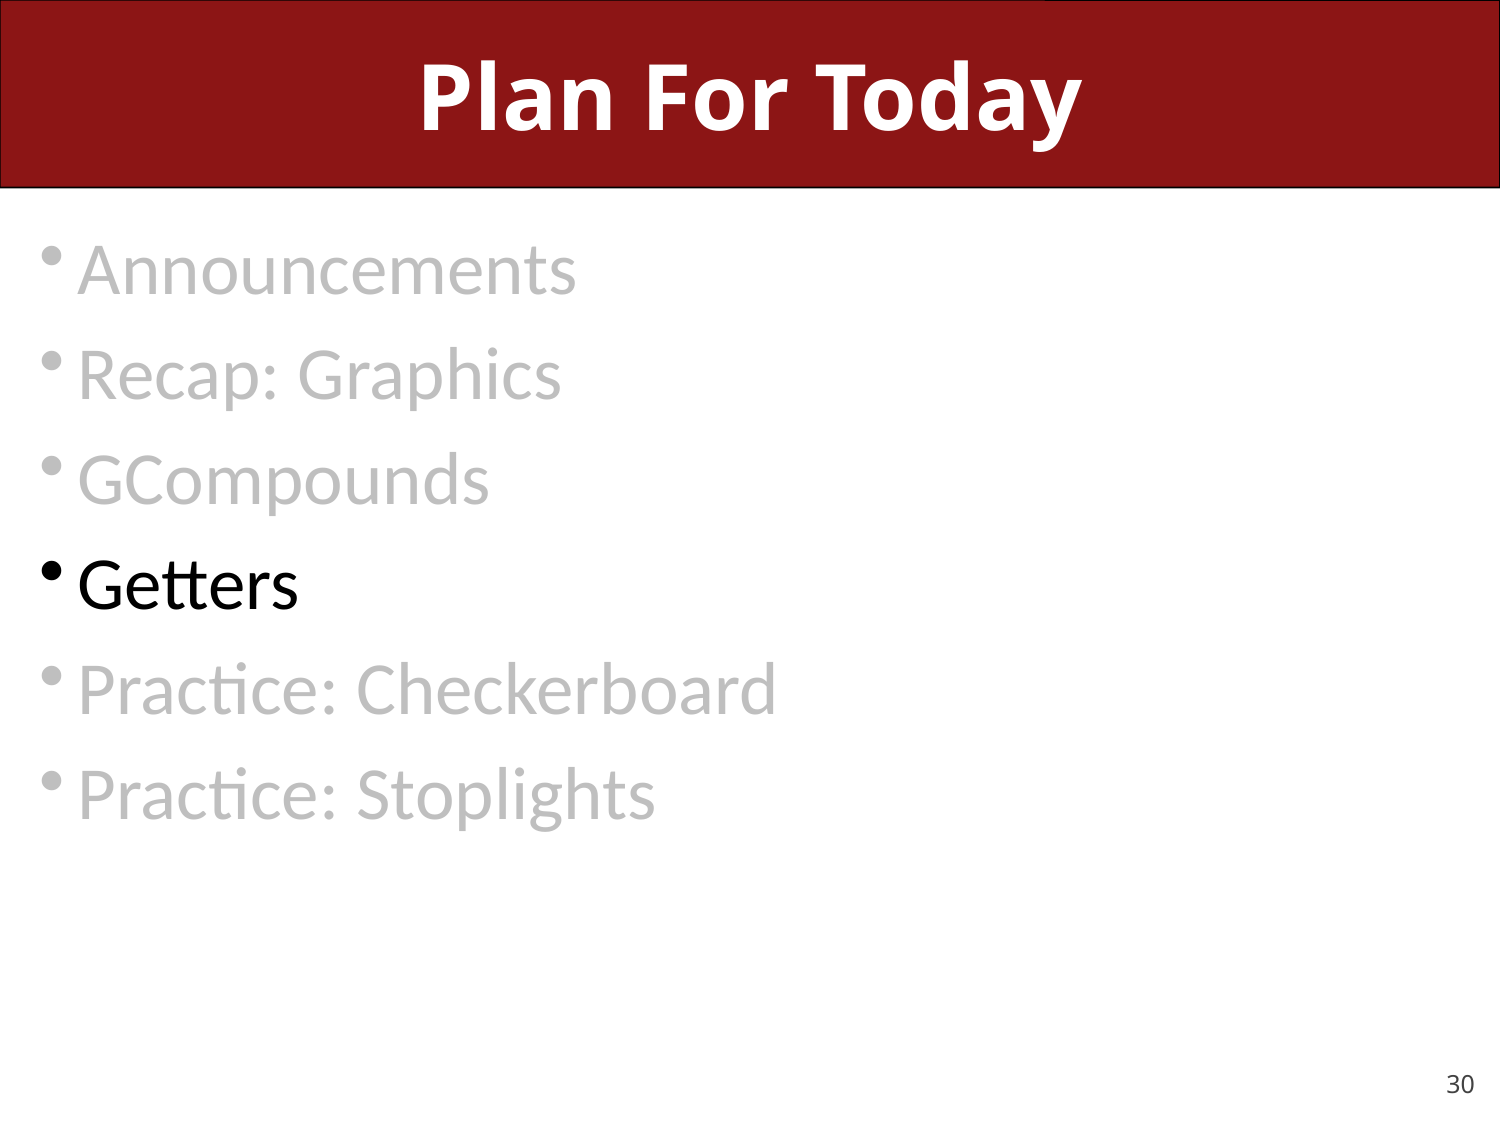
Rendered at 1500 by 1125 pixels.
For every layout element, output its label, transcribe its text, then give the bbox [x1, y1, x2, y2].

title Plan For Today [75, 0, 1425, 188]
list Announcements Recap: Graphics GCompounds Getters Practice: Checkerboard Practice: Stoplights [24, 212, 1475, 1063]
